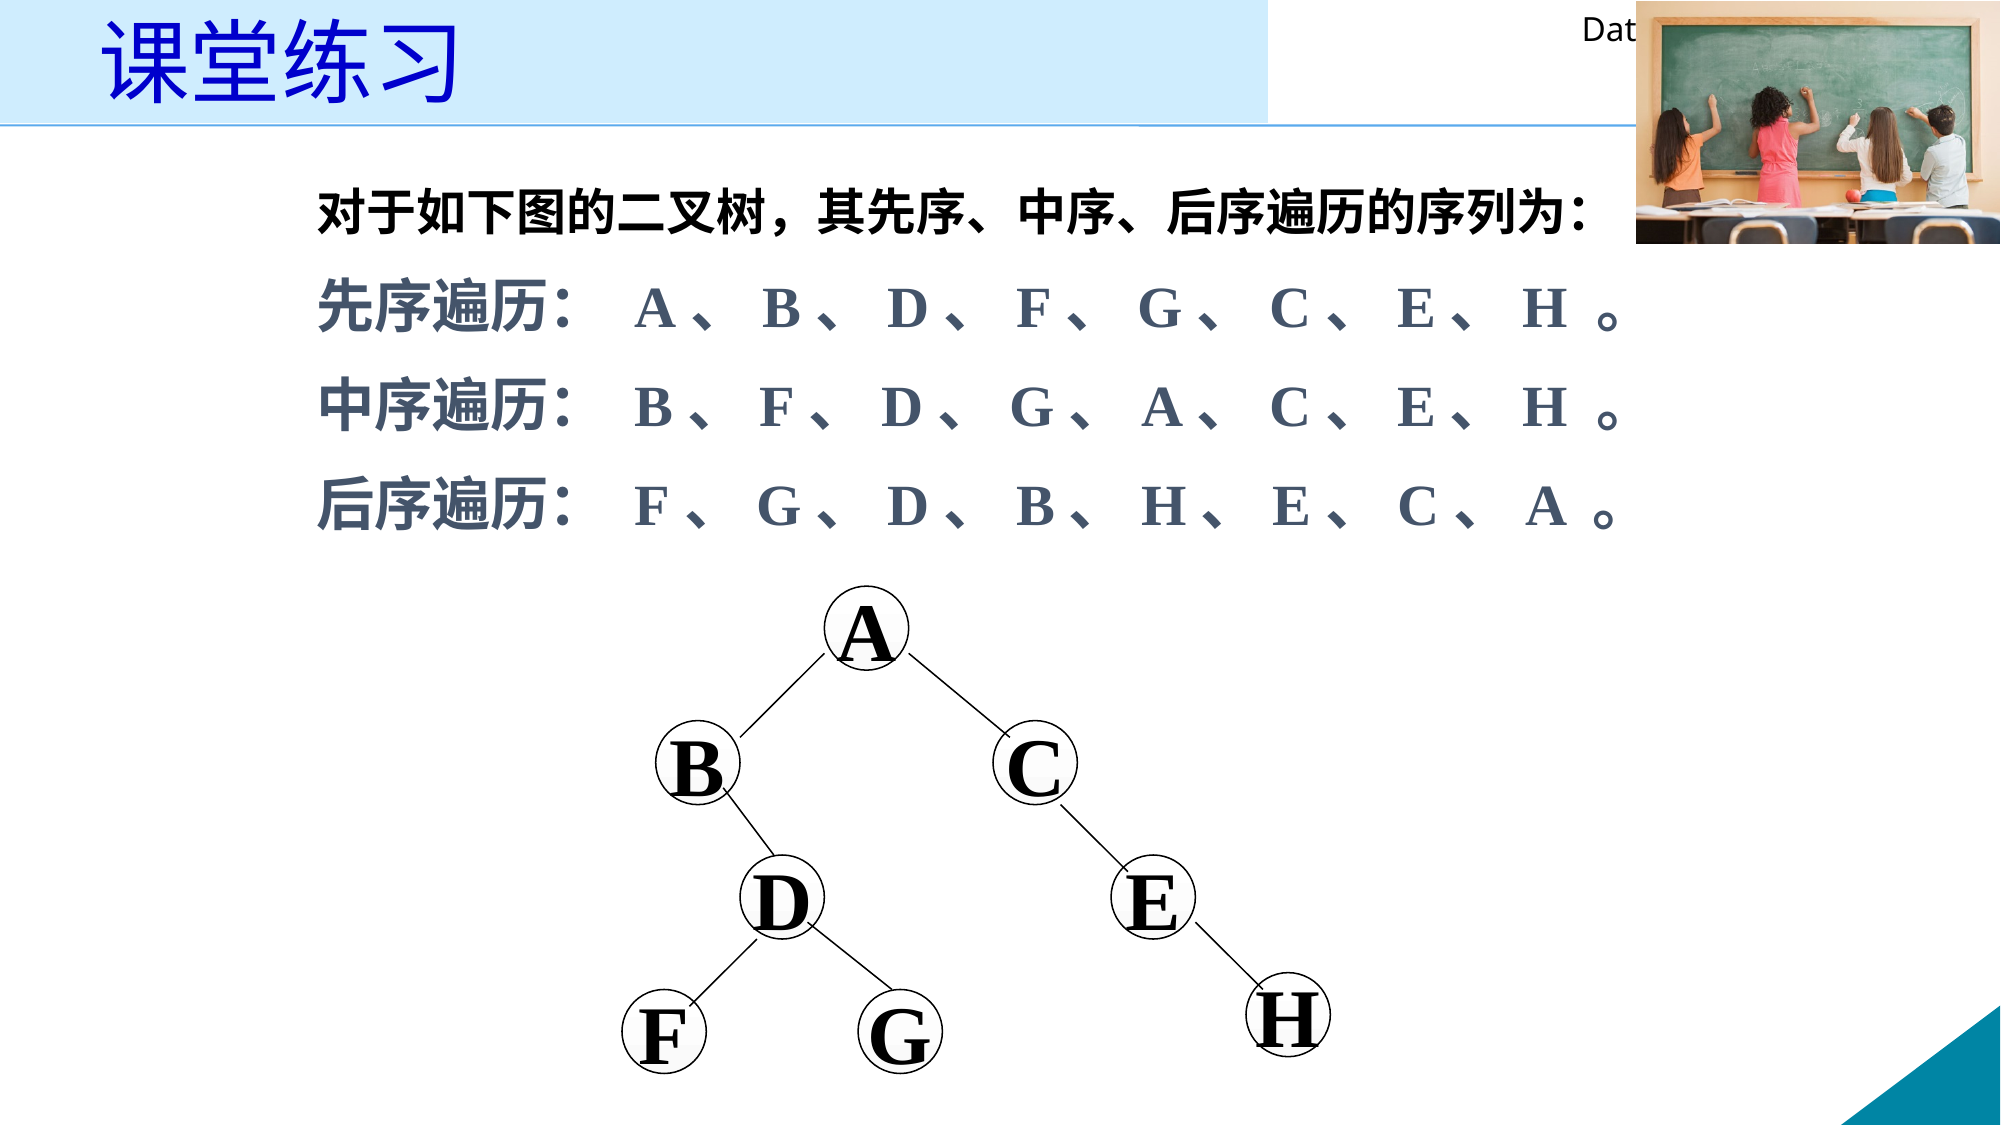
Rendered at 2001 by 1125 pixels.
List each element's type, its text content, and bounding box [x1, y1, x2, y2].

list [1636, 1, 2000, 244]
text_box 对于如下图的二叉树，其先序、中序、后序遍历的序列为： 先序遍历： A、B、D、F、G、C、E、H 。 中序遍历： B、F、D、G、A、C、E、H 。 后序遍历： F、G、D、B、H、E、C、A 。 [301, 172, 1689, 545]
title 课堂练习 [83, 8, 1182, 125]
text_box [621, 586, 1331, 1074]
